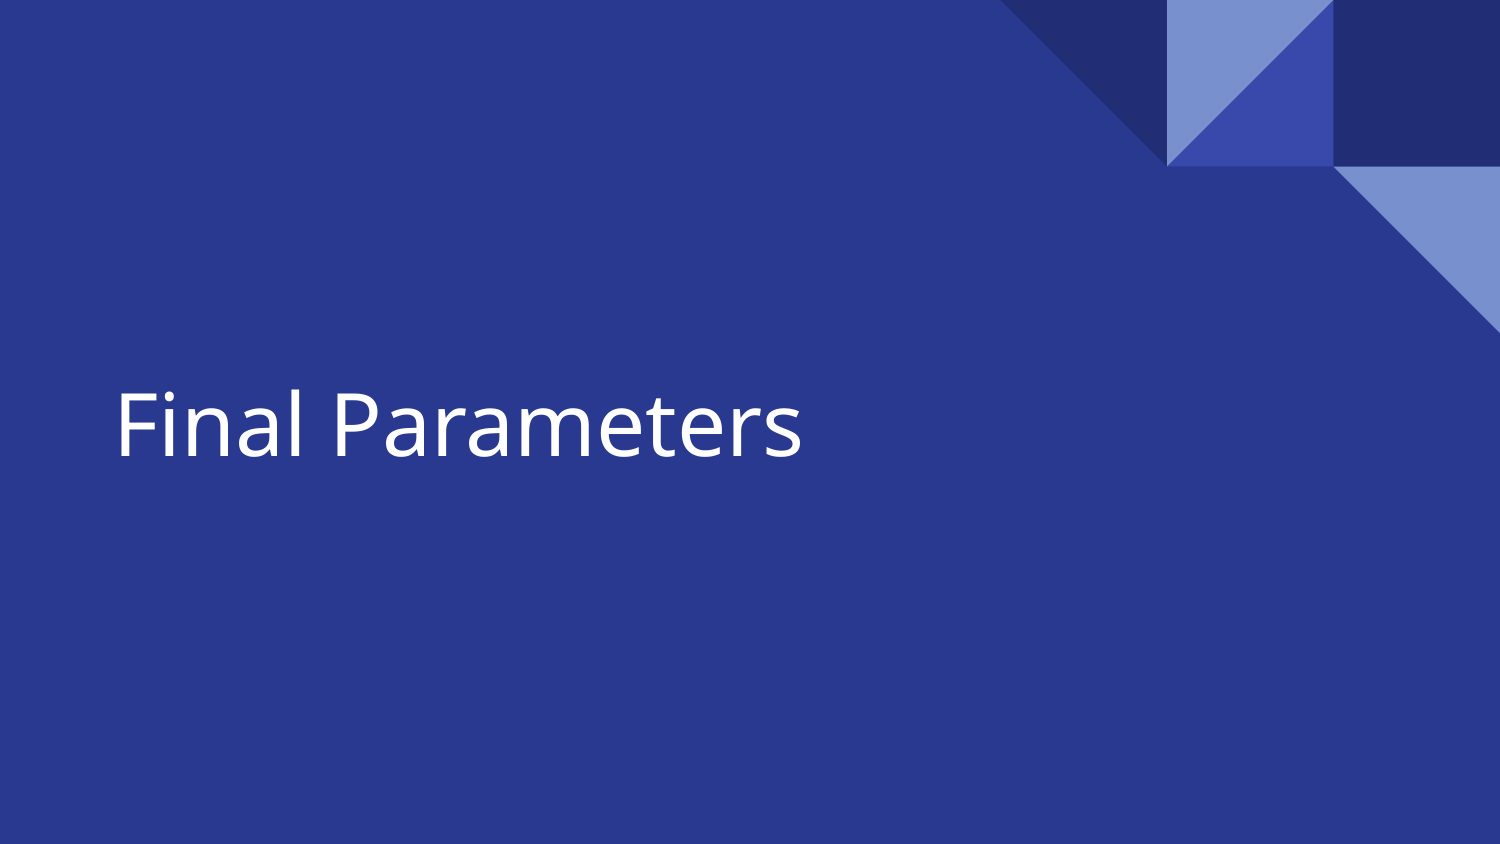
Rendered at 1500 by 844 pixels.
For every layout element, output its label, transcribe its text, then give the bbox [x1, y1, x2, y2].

title Final Parameters [98, 353, 1447, 491]
